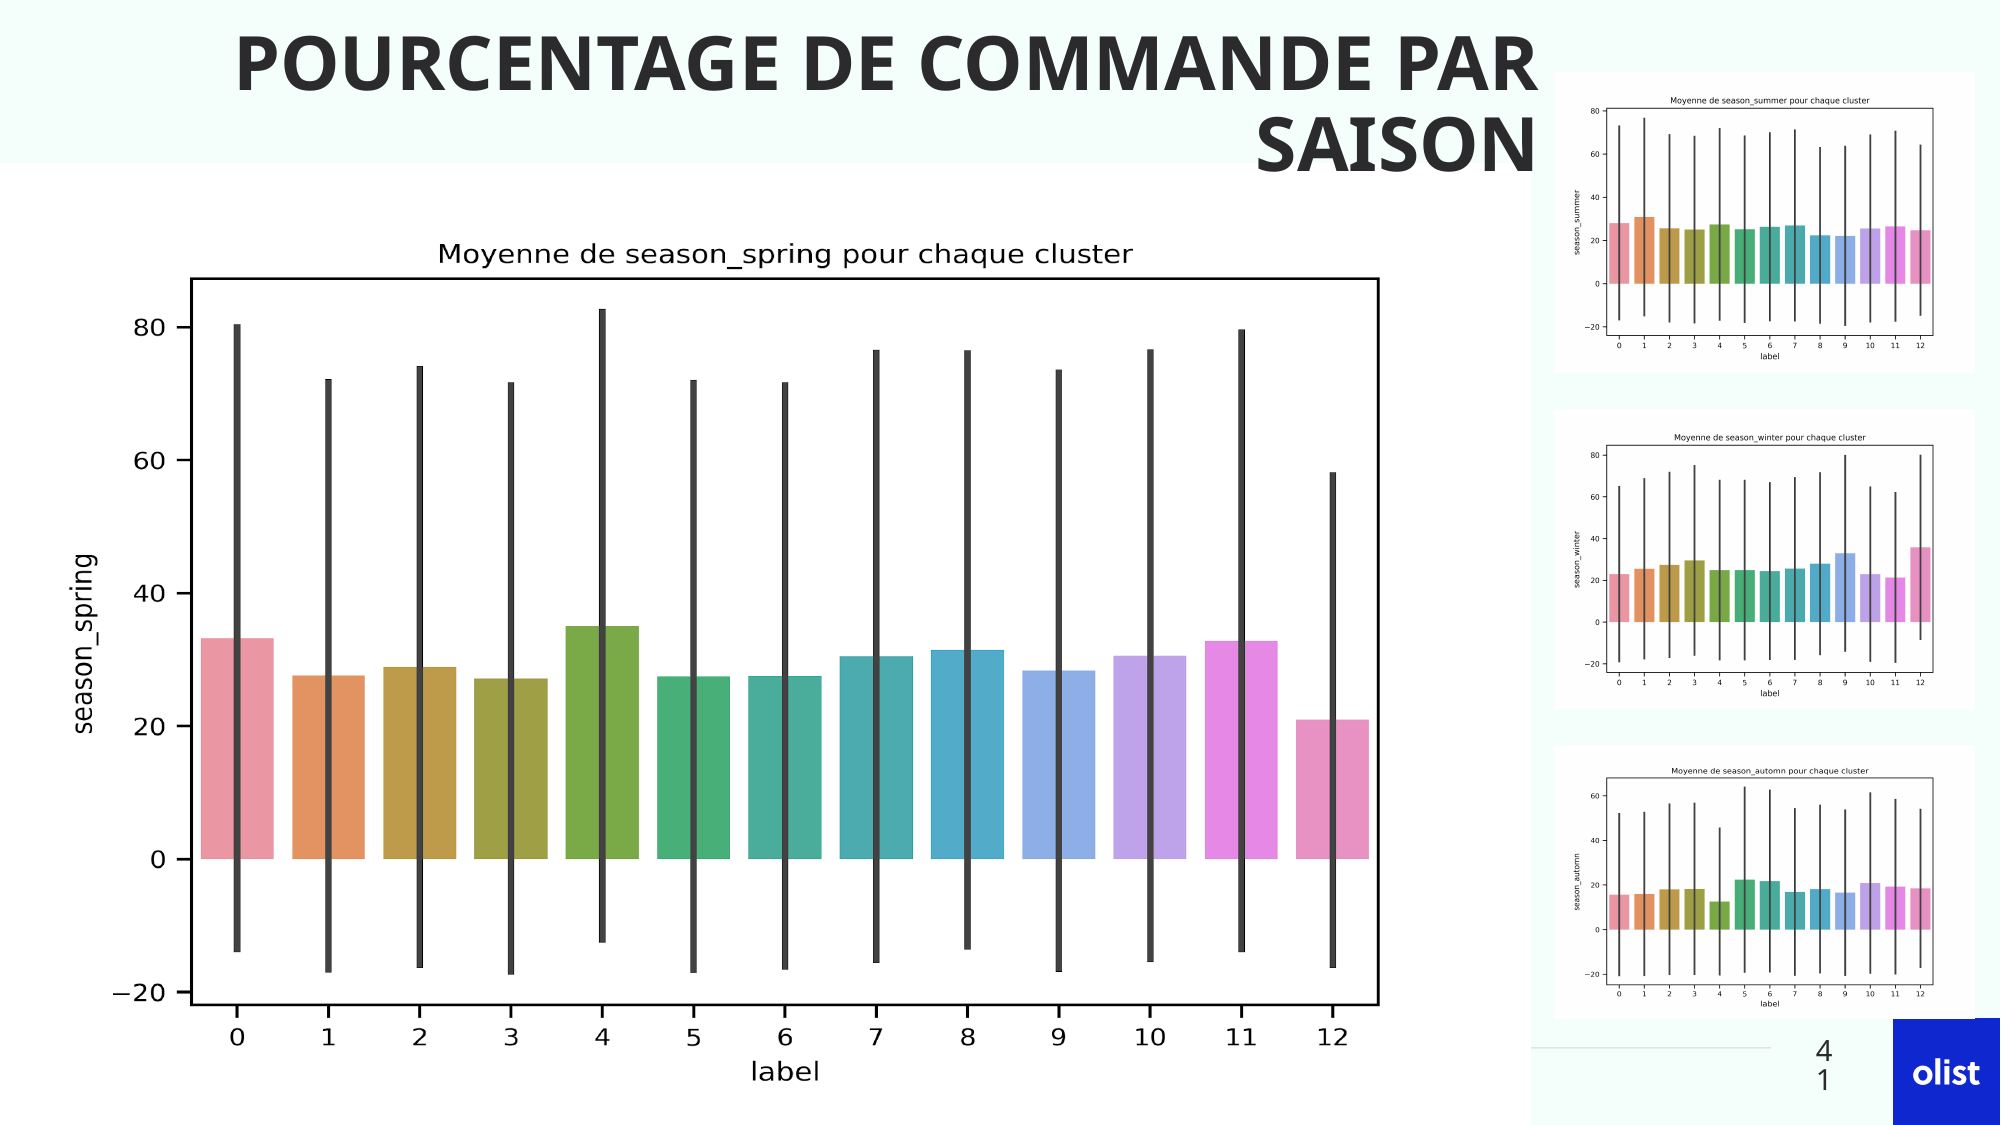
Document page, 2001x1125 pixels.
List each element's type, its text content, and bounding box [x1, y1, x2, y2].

title Pourcentage de commande par saison [142, 24, 1555, 189]
picture [0, 162, 1532, 1125]
picture [1554, 72, 1976, 373]
picture [1554, 408, 1976, 710]
picture [1554, 745, 2000, 1125]
